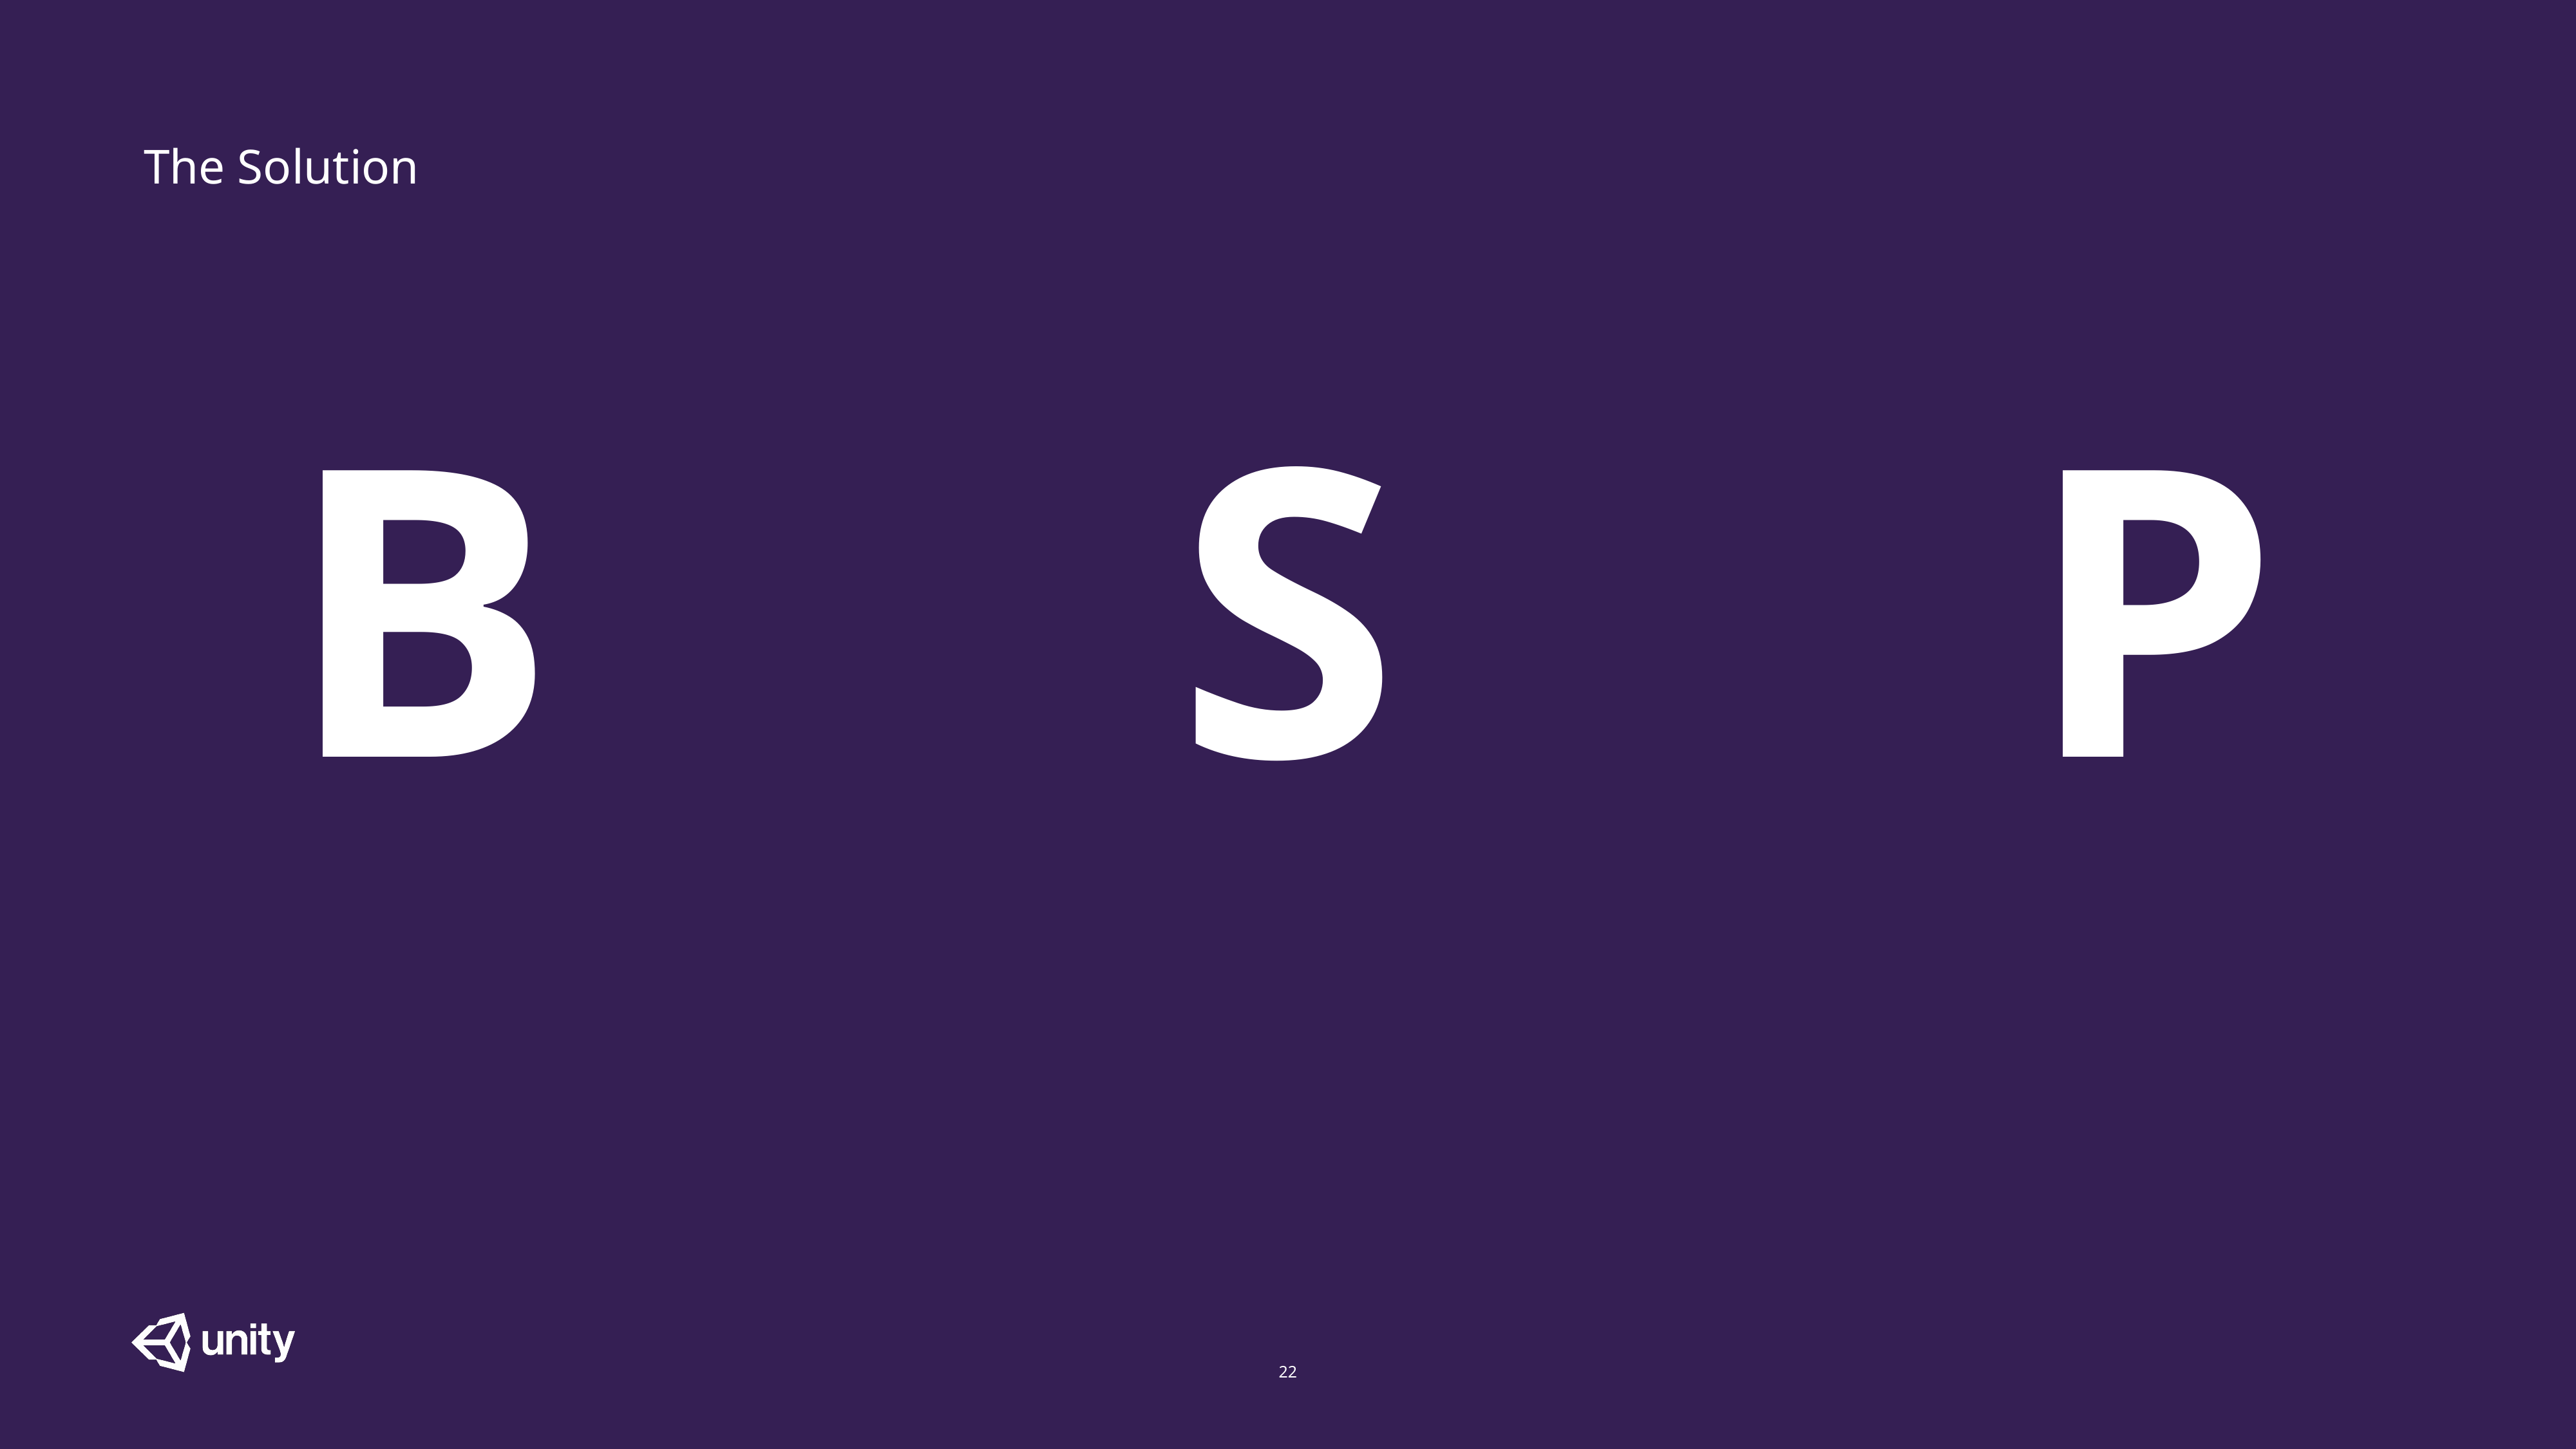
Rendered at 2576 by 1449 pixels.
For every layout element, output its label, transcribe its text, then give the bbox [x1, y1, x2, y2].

text_box The Solution [134, 133, 1576, 461]
slide_number 22 [1211, 1338, 1365, 1449]
picture [101, 1283, 325, 1402]
text_box S [999, 401, 1576, 1048]
text_box P [1865, 401, 2441, 1048]
text_box B [134, 401, 710, 1048]
